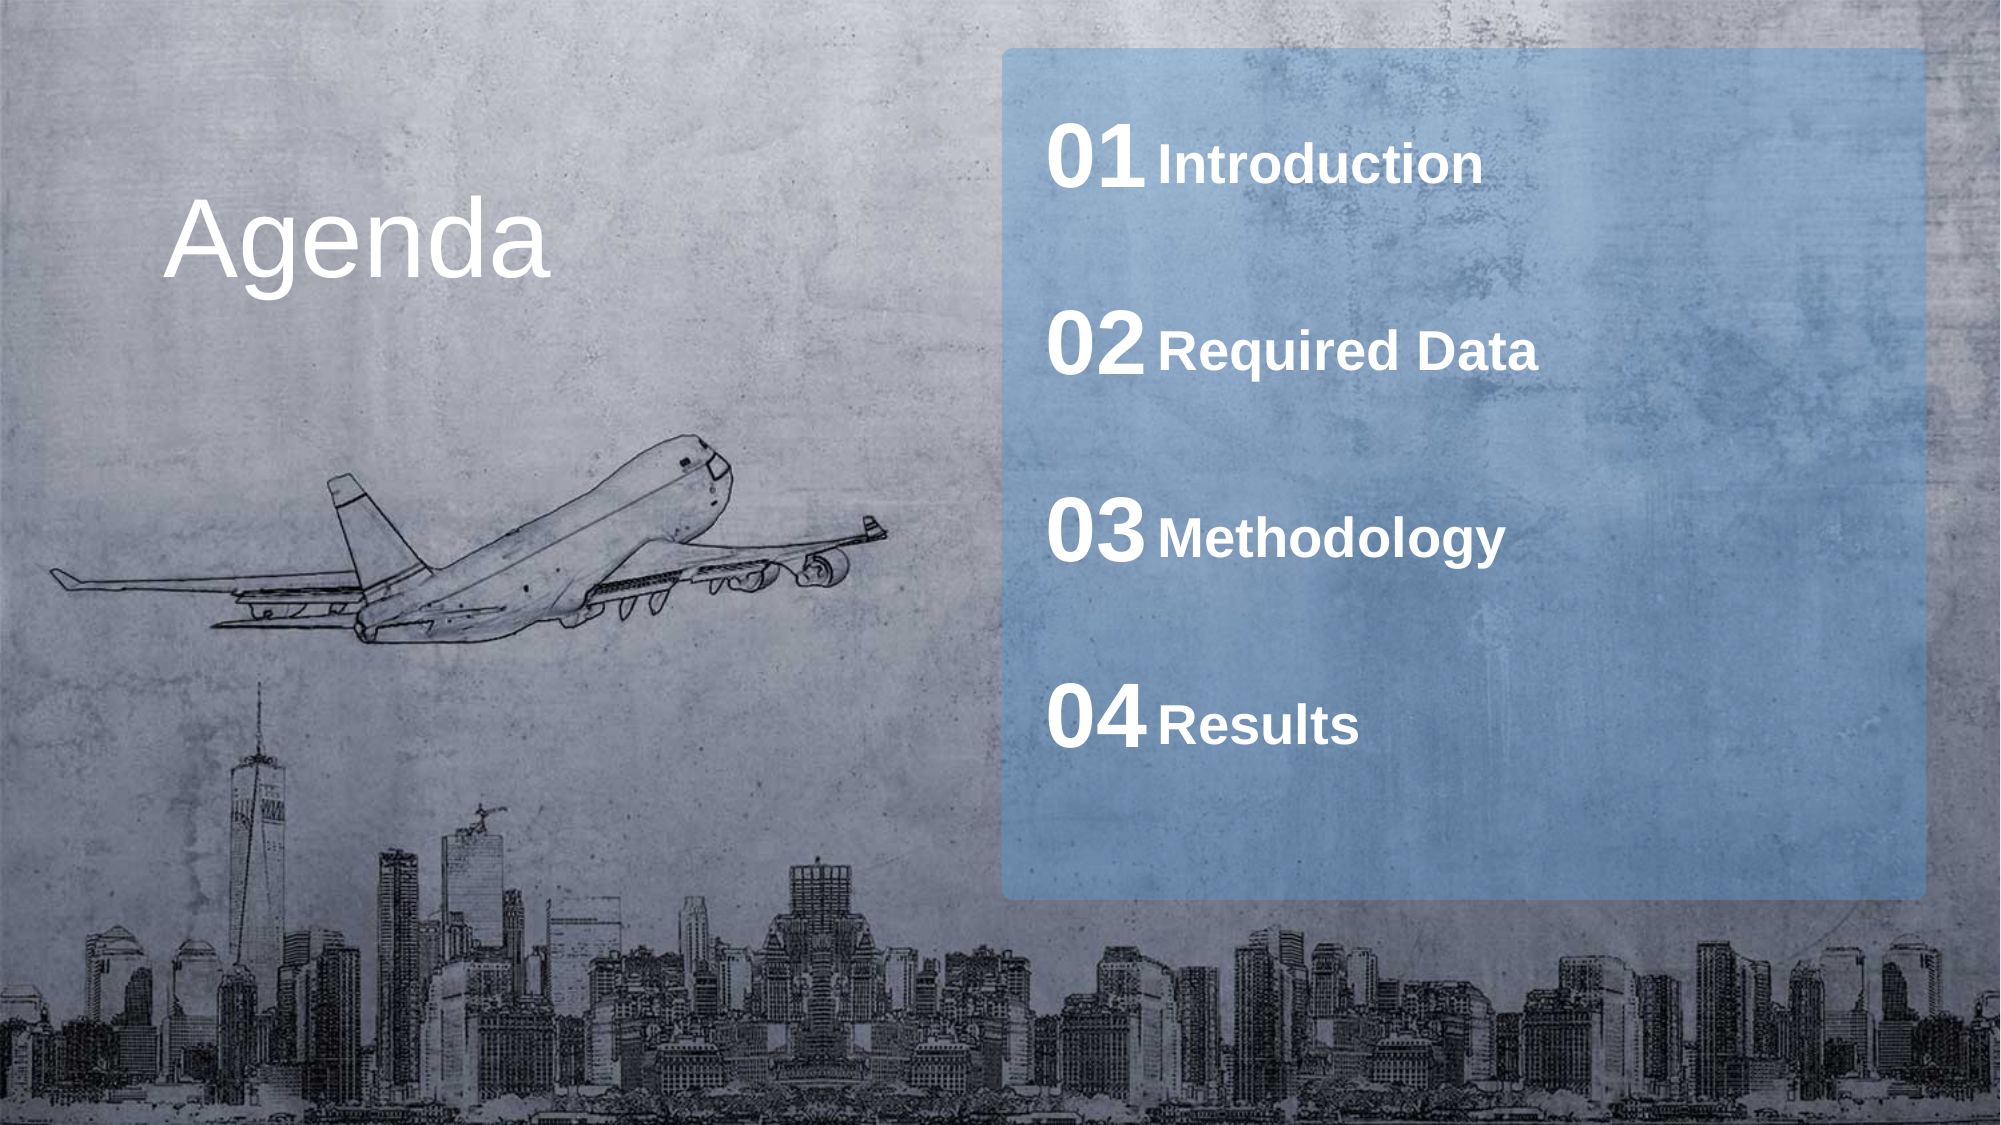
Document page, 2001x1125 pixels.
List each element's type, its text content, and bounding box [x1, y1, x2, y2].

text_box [1015, 88, 1905, 216]
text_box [1015, 648, 1905, 777]
text_box [1000, 47, 1928, 901]
picture [0, 0, 2001, 1125]
text_box Agenda [148, 157, 736, 308]
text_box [1015, 461, 1905, 590]
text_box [1015, 275, 1905, 403]
